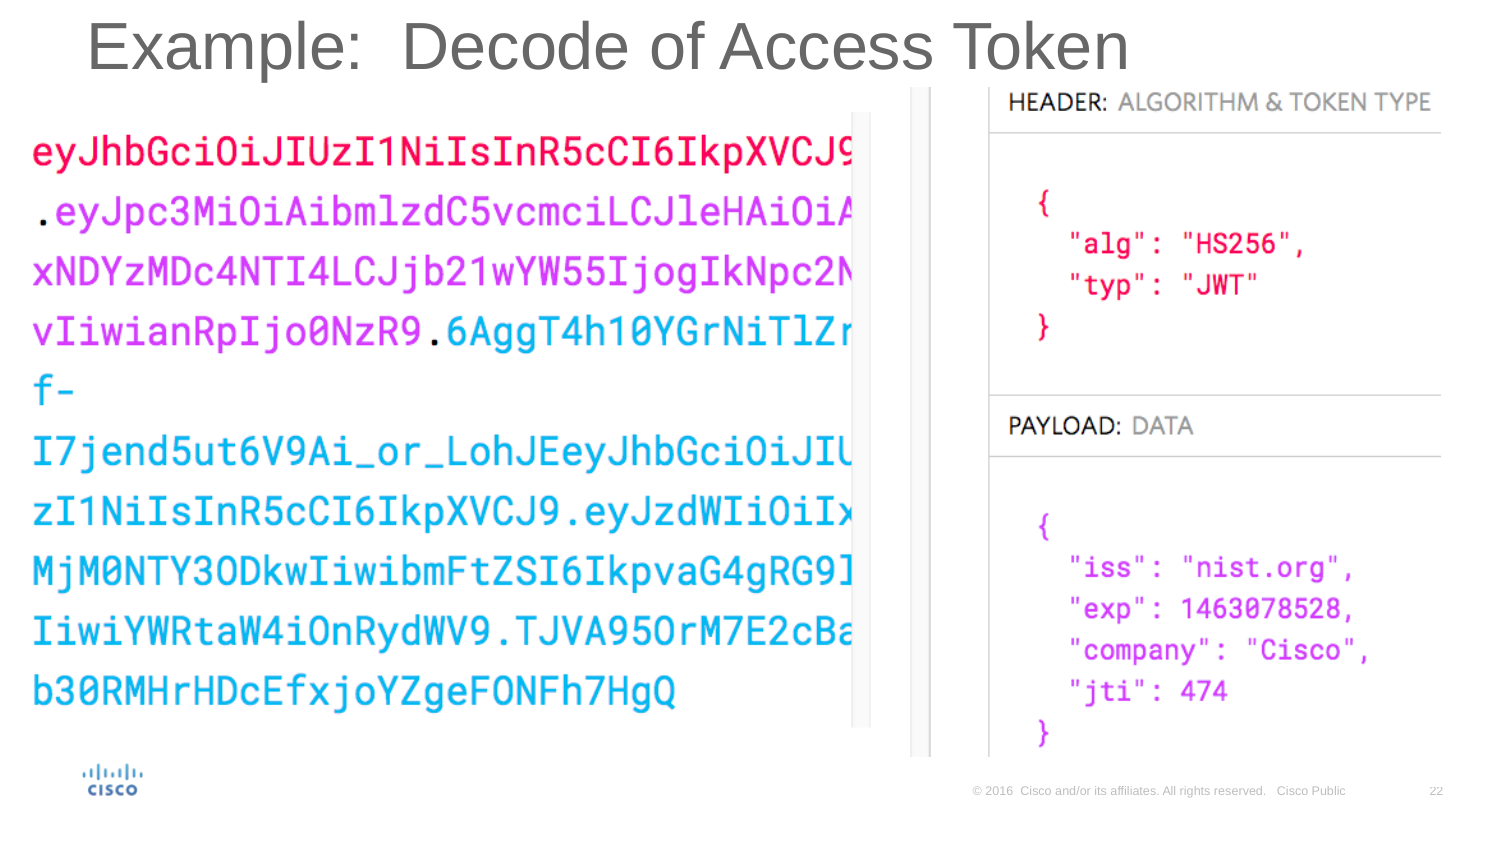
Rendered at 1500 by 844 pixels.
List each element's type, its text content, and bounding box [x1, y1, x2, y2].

picture [77, 758, 149, 803]
title Example: Decode of Access Token [71, 0, 1441, 86]
picture [0, 86, 1441, 757]
